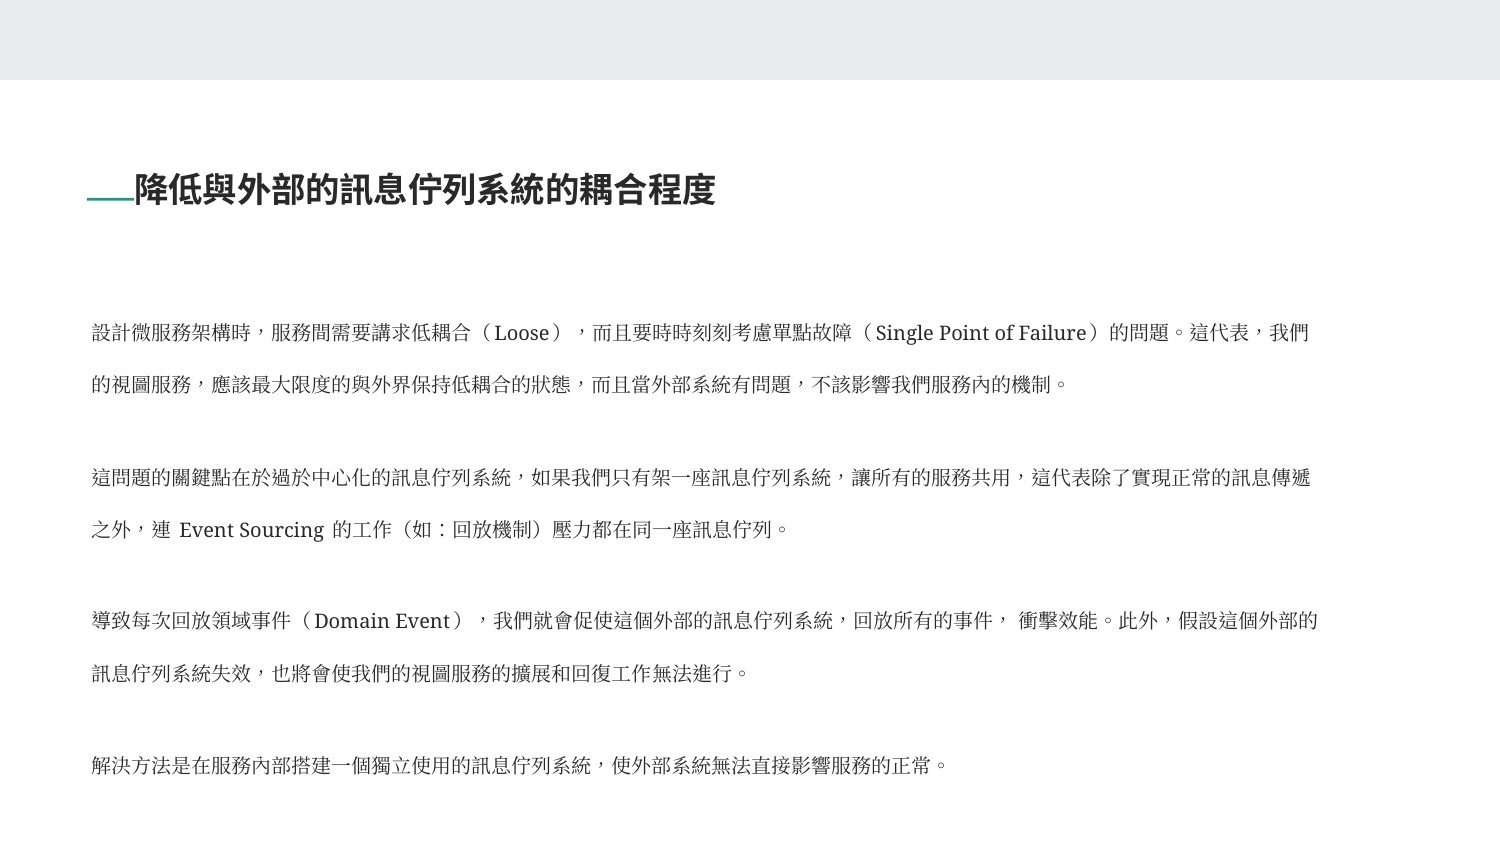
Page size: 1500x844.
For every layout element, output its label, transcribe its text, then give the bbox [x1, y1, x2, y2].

title 降低與外部的訊息佇列系統的耦合程度 [119, 157, 1381, 278]
list 設計微服務架構時，服務間需要講求低耦合（Loose），而且要時時刻刻考慮單點故障（Single Point of Failure）的問題。這代表，我們的視圖服務，應該最大限度的與外界保持低耦合的狀態，而且當外部系統有問題，不該影響我們服務內的機制。 這問題的關鍵點在於過於中心化的訊息佇列系統，如果我們只有架一座訊息佇列系統，讓所有的服務共用，這代表除了實現正常的訊息傳遞之外，連 Event Sourcing 的工作（如：回放機制）壓力都在同一座訊息佇列。 導致每次回放領域事件（Domain Event），我們就會促使這個外部的訊息佇列系統，回放所有的事件， 衝擊效能。此外，假設這個外部的訊息佇列系統失效，也將會使我們的視圖服務的擴展和回復工作無法進行。 解決方法是在服務內部搭建一個獨立使用的訊息佇列系統，使外部系統無法直接影響服務的正常。 [76, 277, 1338, 798]
